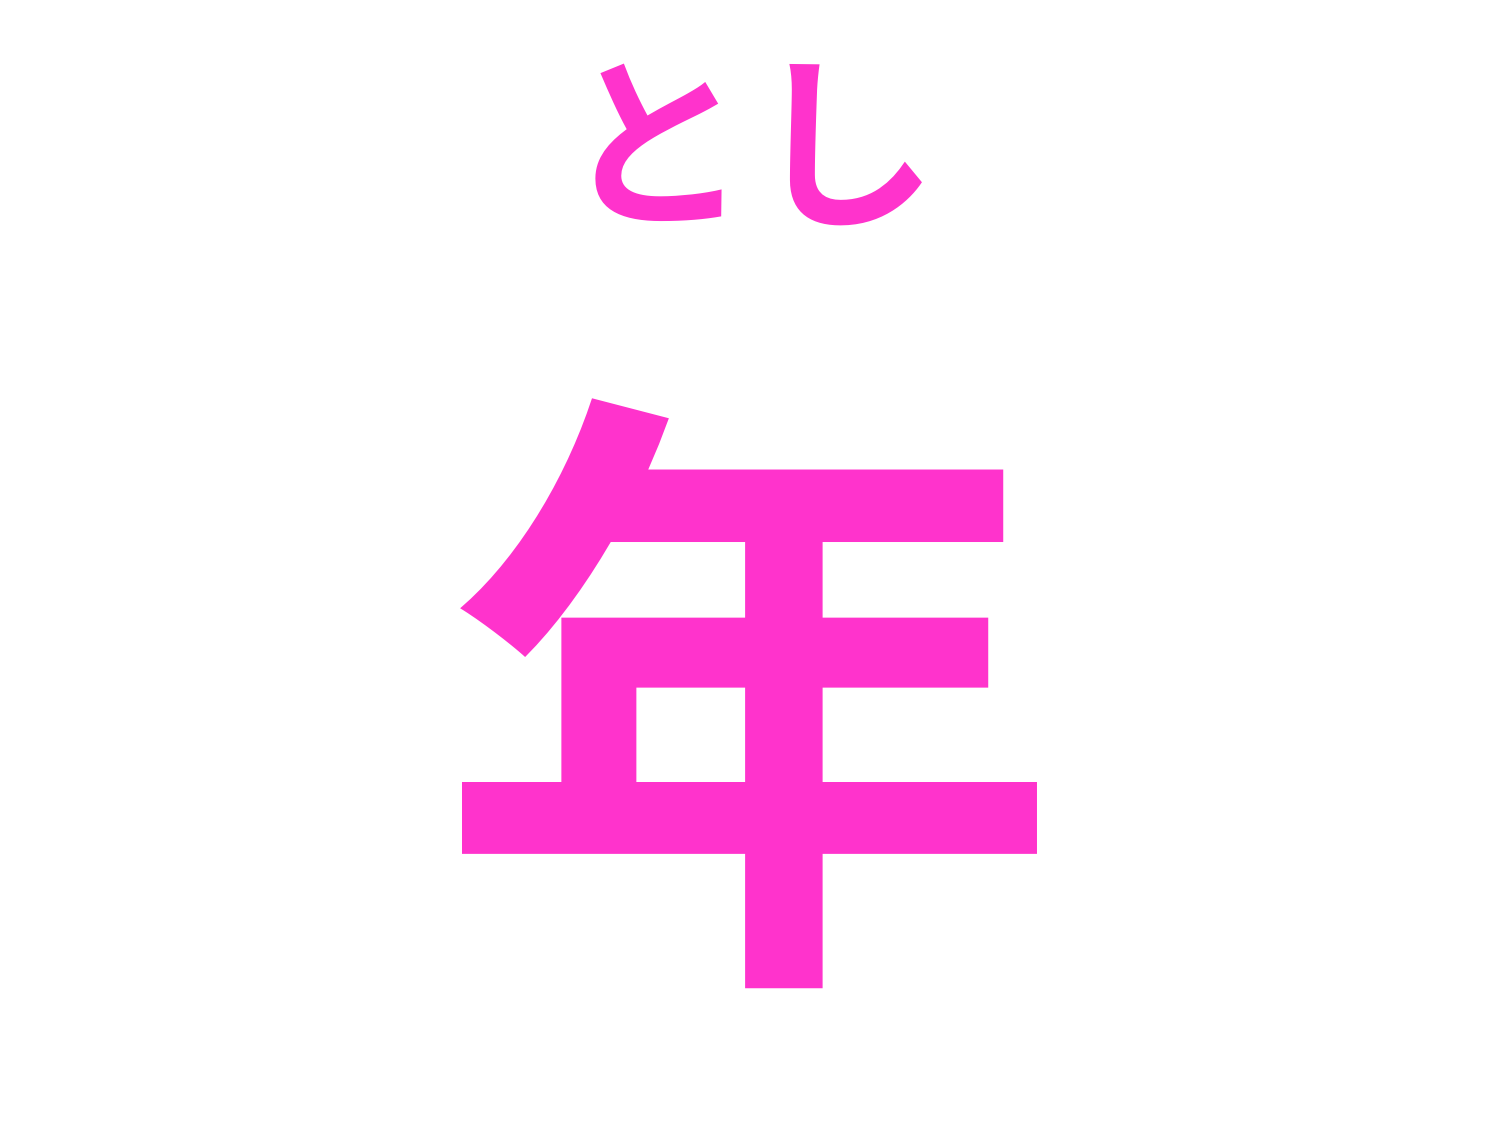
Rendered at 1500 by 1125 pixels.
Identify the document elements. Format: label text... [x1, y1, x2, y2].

title とし [75, 45, 1425, 233]
list 年 [75, 299, 1425, 1005]
